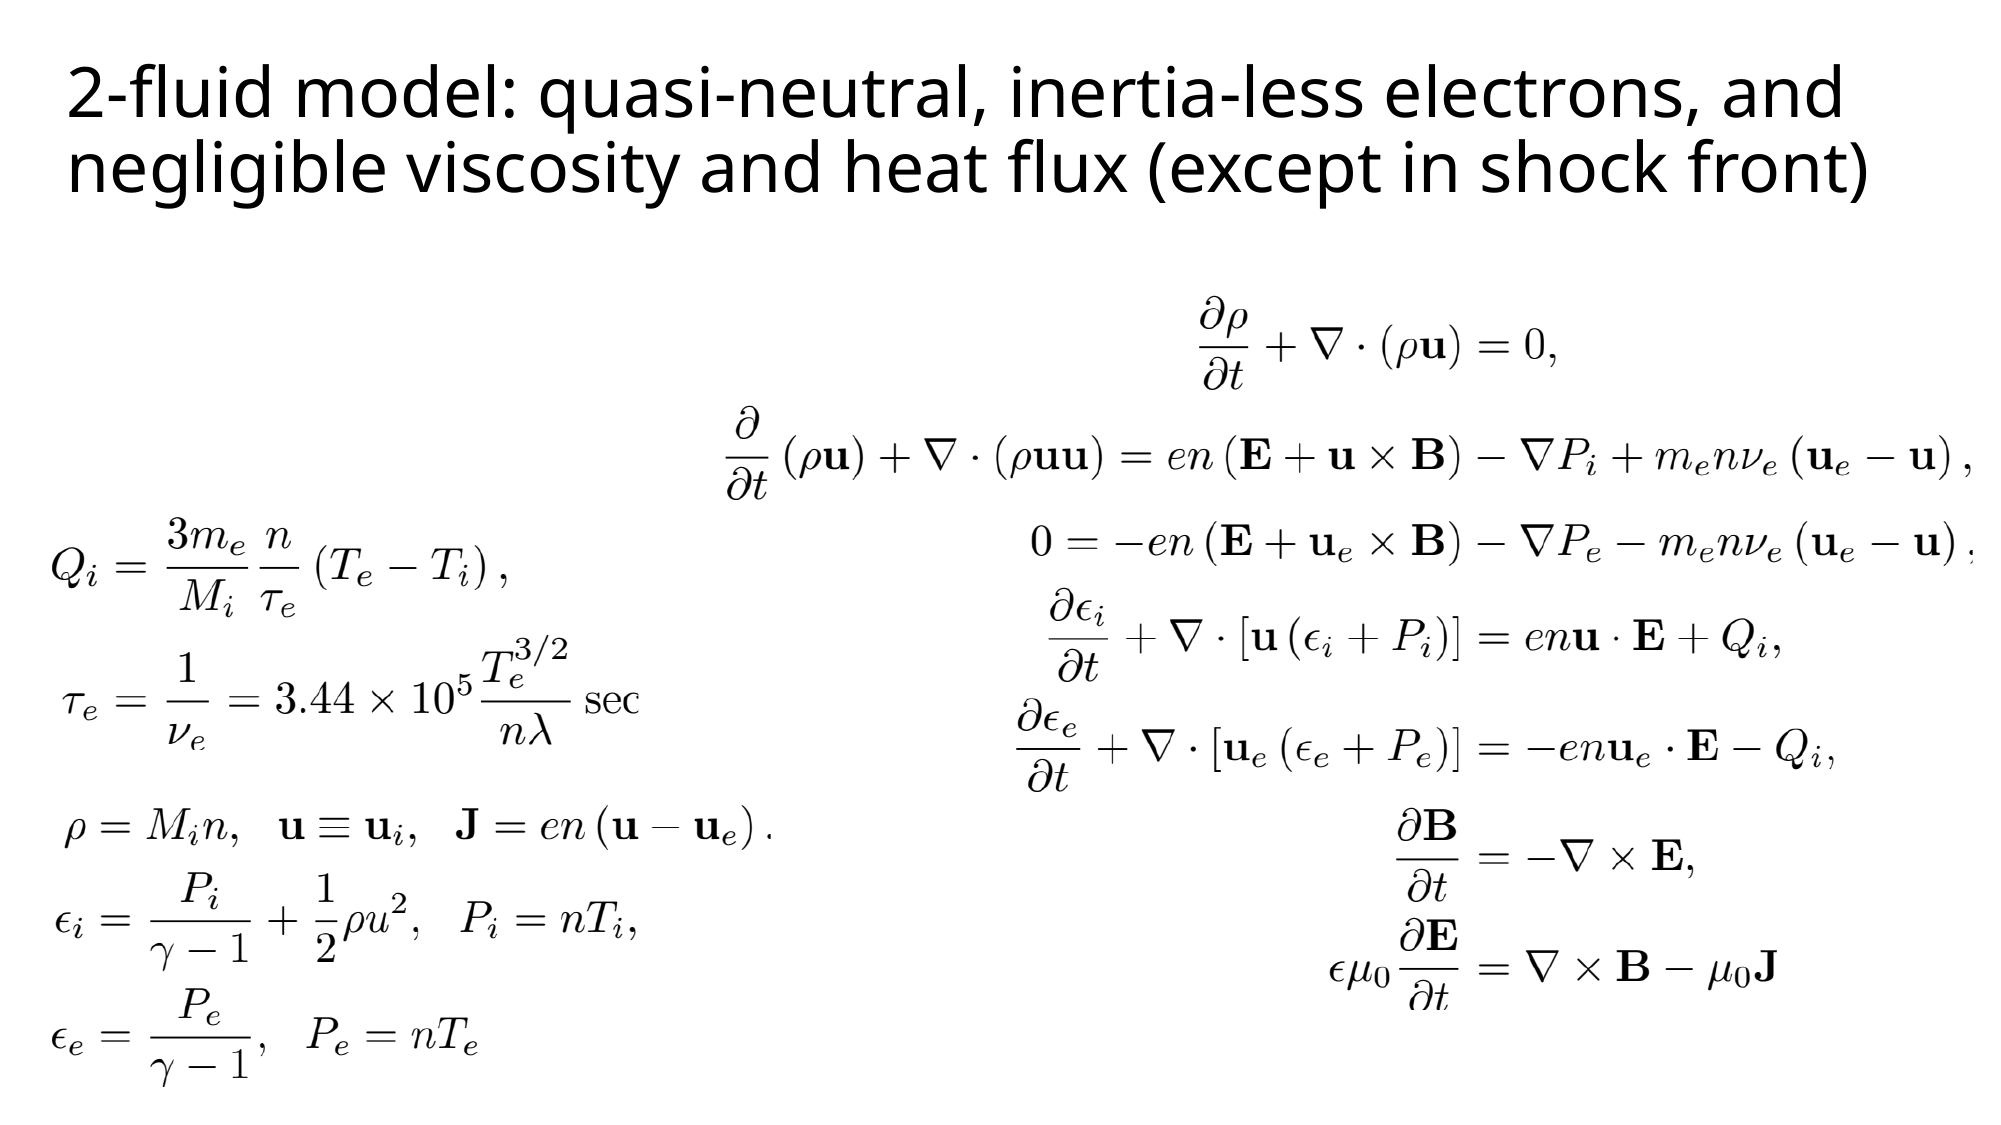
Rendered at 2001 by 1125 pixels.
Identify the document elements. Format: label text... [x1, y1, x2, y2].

picture [51, 517, 639, 750]
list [725, 295, 1973, 1010]
picture [51, 804, 771, 1087]
title 2-fluid model: quasi-neutral, inertia-less electrons, and negligible viscosity and heat flux (except in shock front) [51, 25, 1973, 241]
